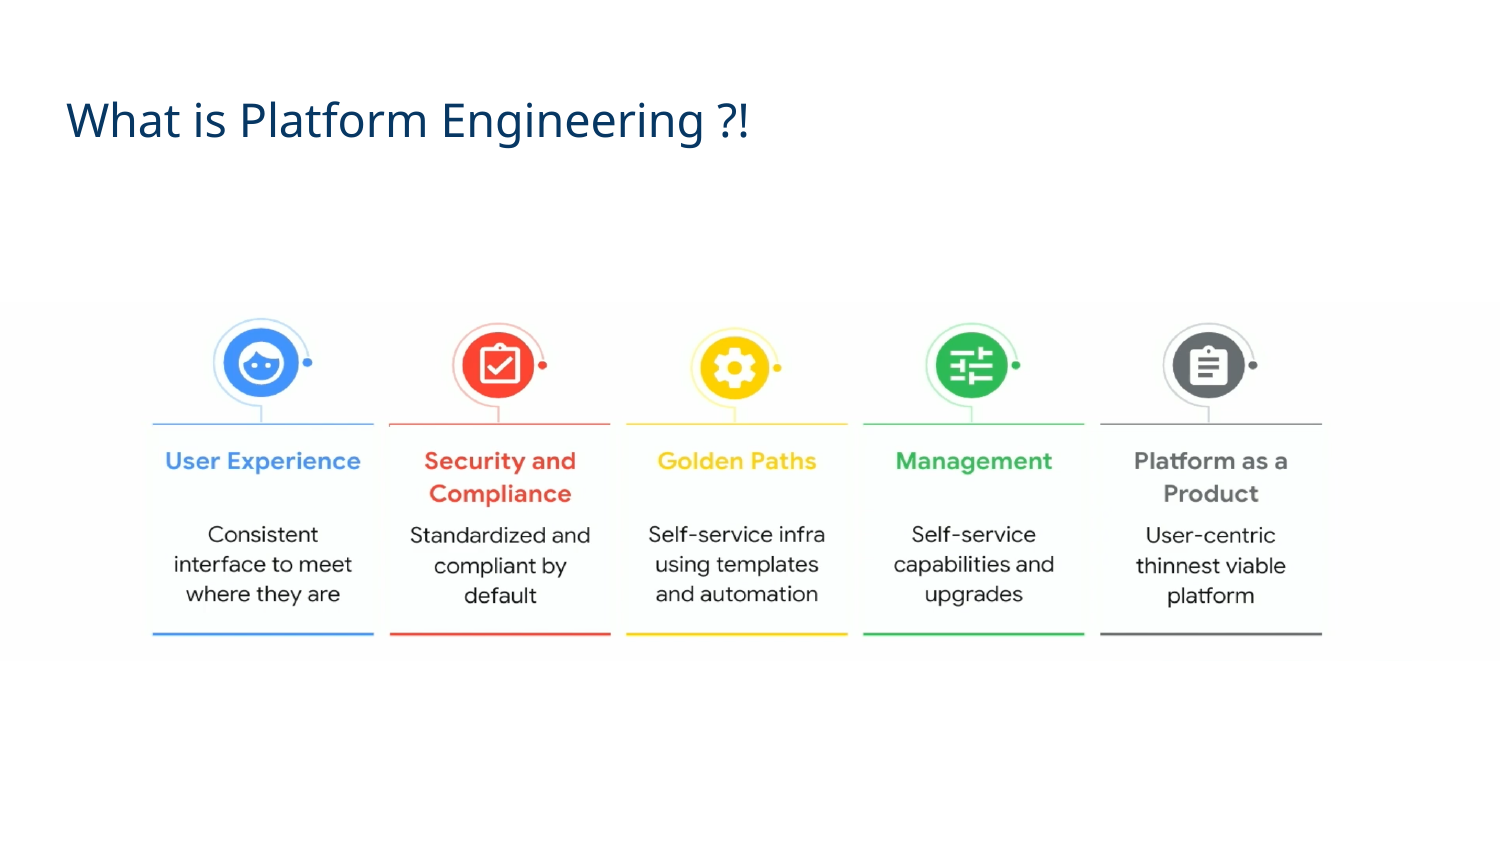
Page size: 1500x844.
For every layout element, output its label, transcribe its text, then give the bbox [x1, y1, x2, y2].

picture [0, 302, 1500, 661]
title What is Platform Engineering ?! [51, 72, 1449, 167]
